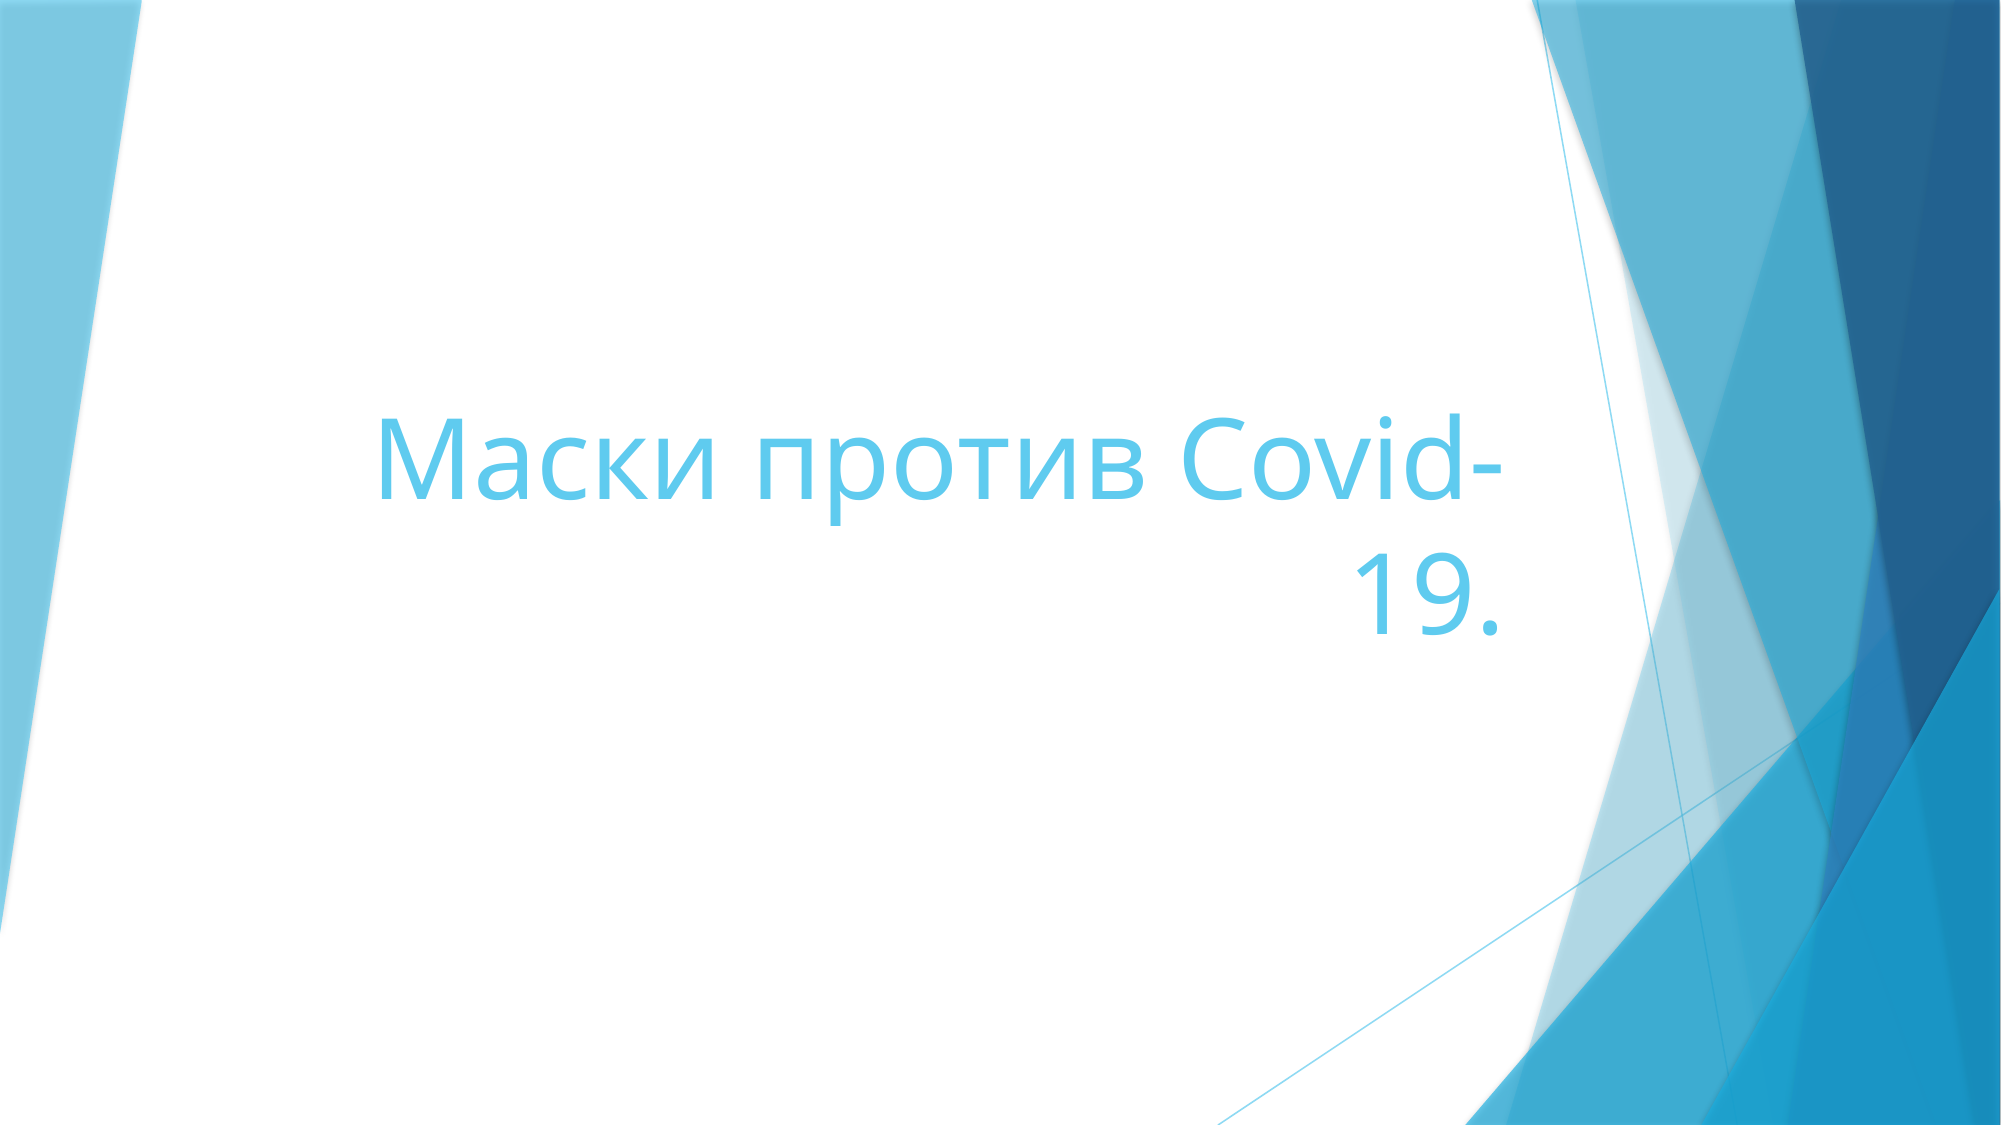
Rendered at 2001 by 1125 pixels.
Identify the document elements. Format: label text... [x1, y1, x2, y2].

title Маски против Covid-19. [247, 394, 1522, 665]
